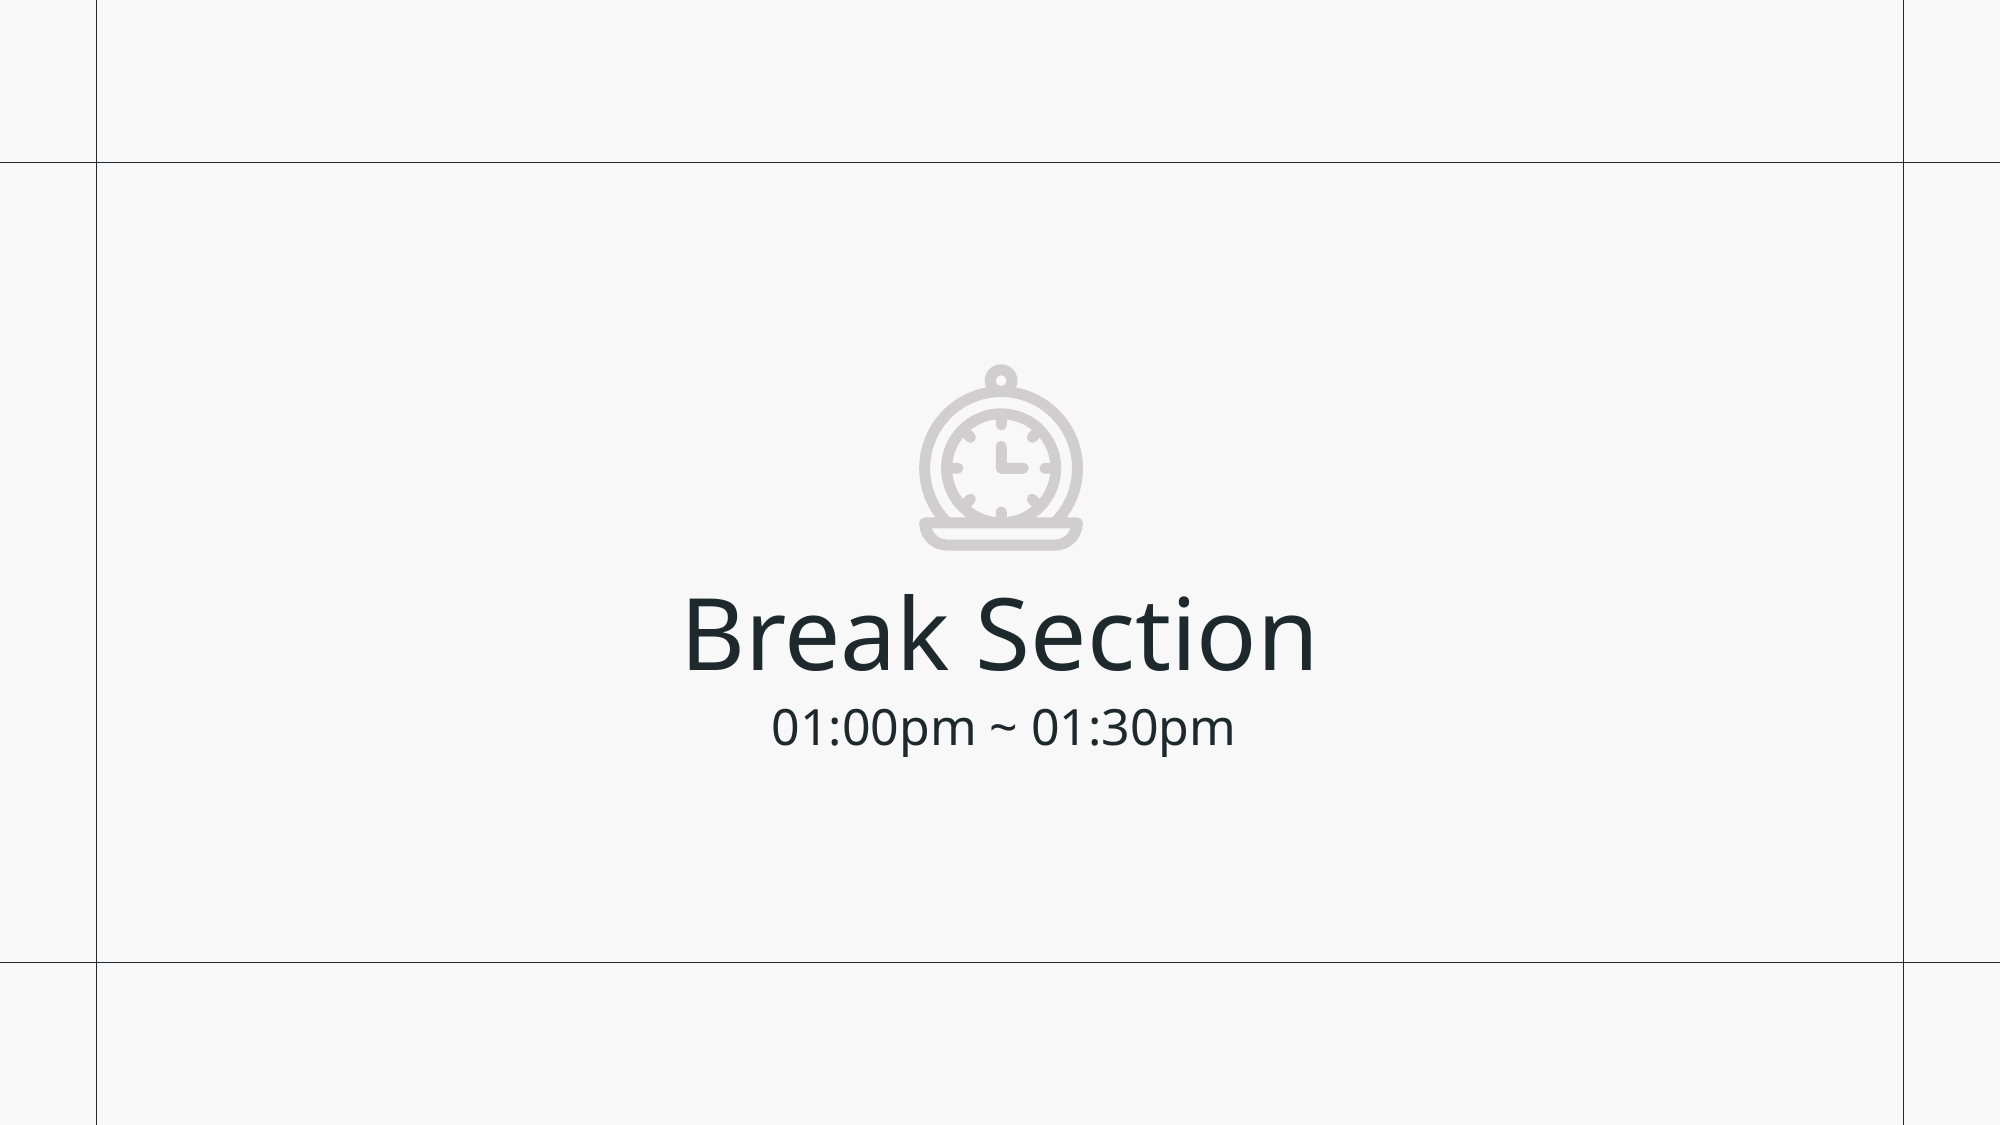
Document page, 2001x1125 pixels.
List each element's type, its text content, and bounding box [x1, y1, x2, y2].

text_box 01:00pm ~ 01:30pm [531, 688, 1477, 764]
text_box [915, 360, 1085, 553]
text_box Break Section [520, 562, 1480, 698]
